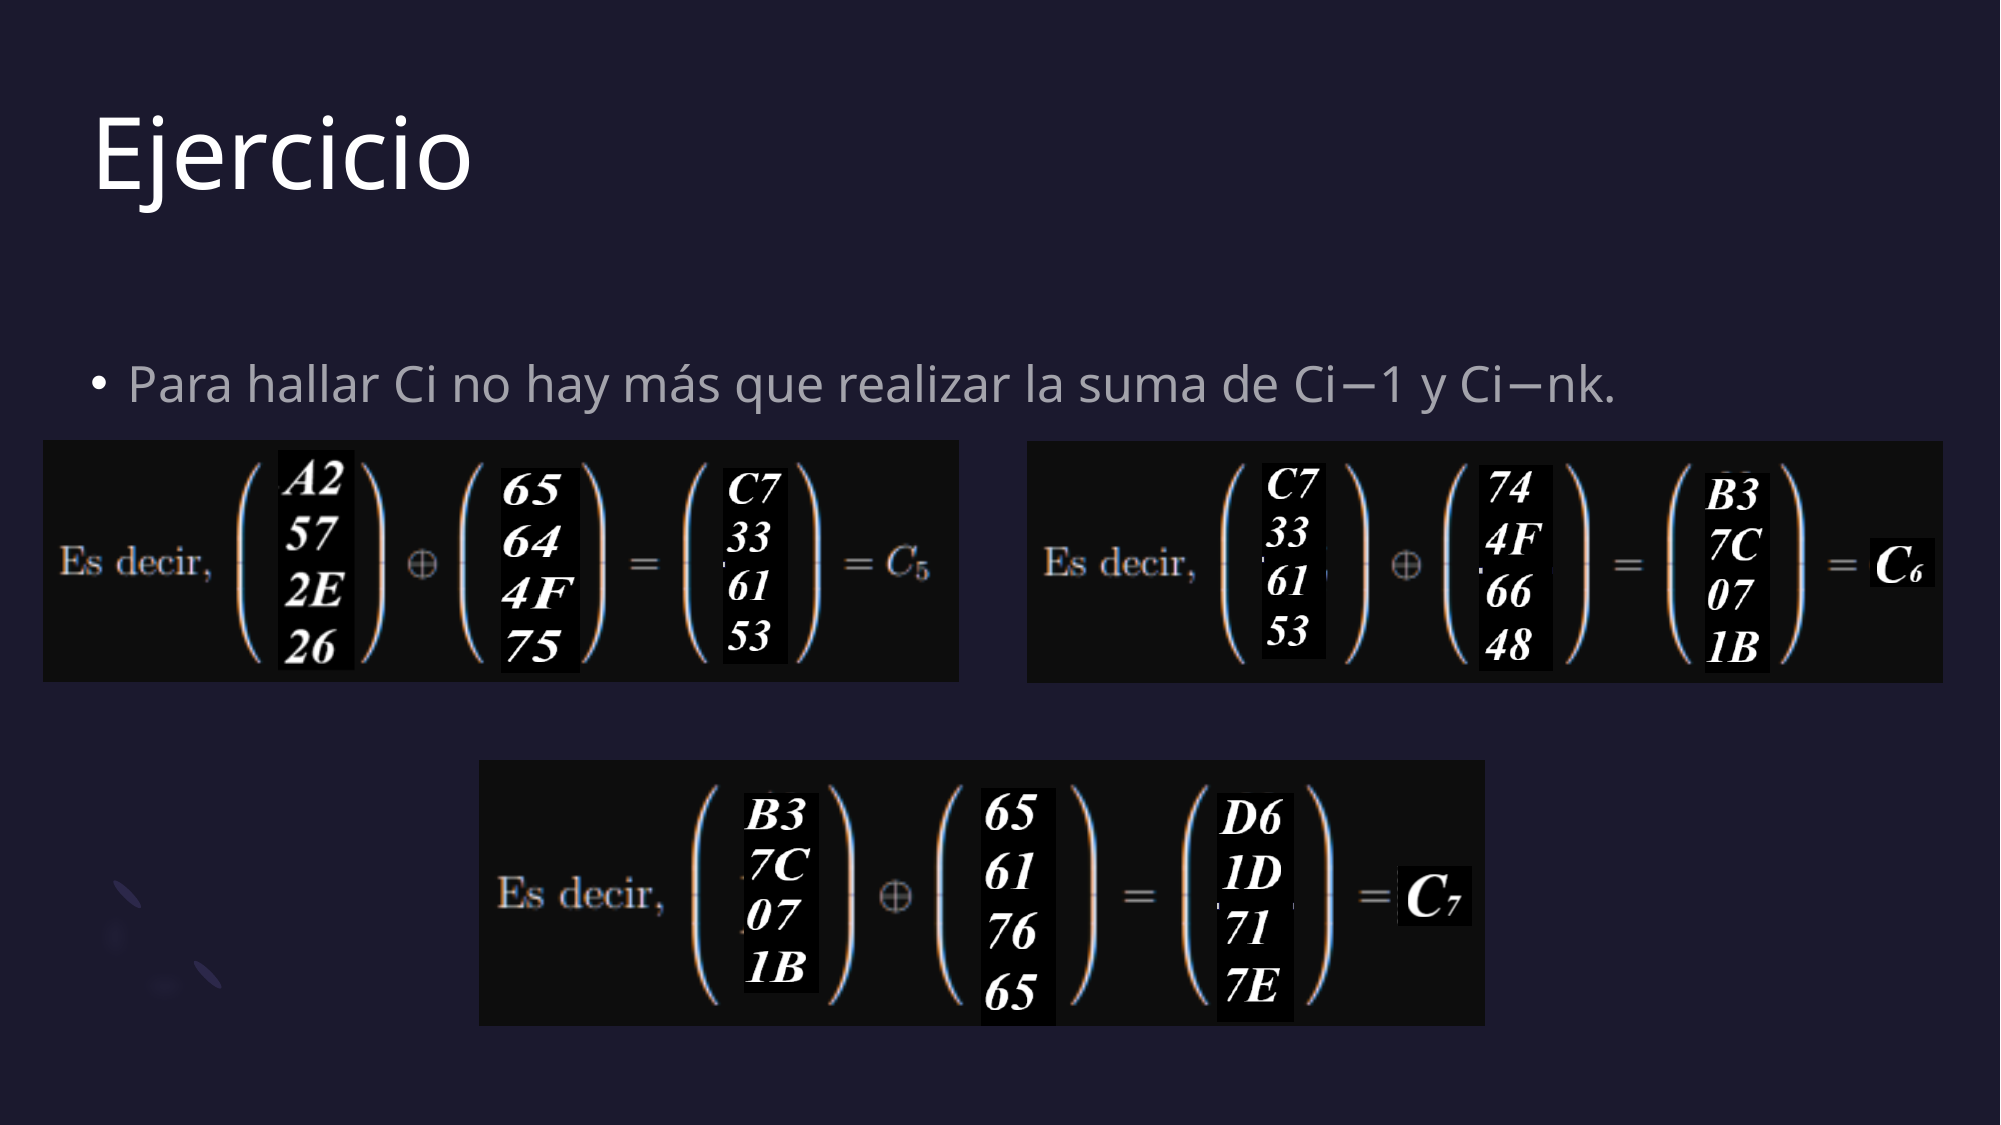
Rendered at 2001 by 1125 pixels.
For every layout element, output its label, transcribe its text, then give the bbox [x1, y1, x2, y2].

list Para hallar Ci no hay más que realizar la suma de Ci−1 y Ci−nk. [90, 346, 1910, 1000]
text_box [479, 760, 1485, 1026]
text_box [43, 440, 959, 683]
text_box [1027, 441, 1943, 684]
title Ejercicio [90, 90, 1910, 309]
